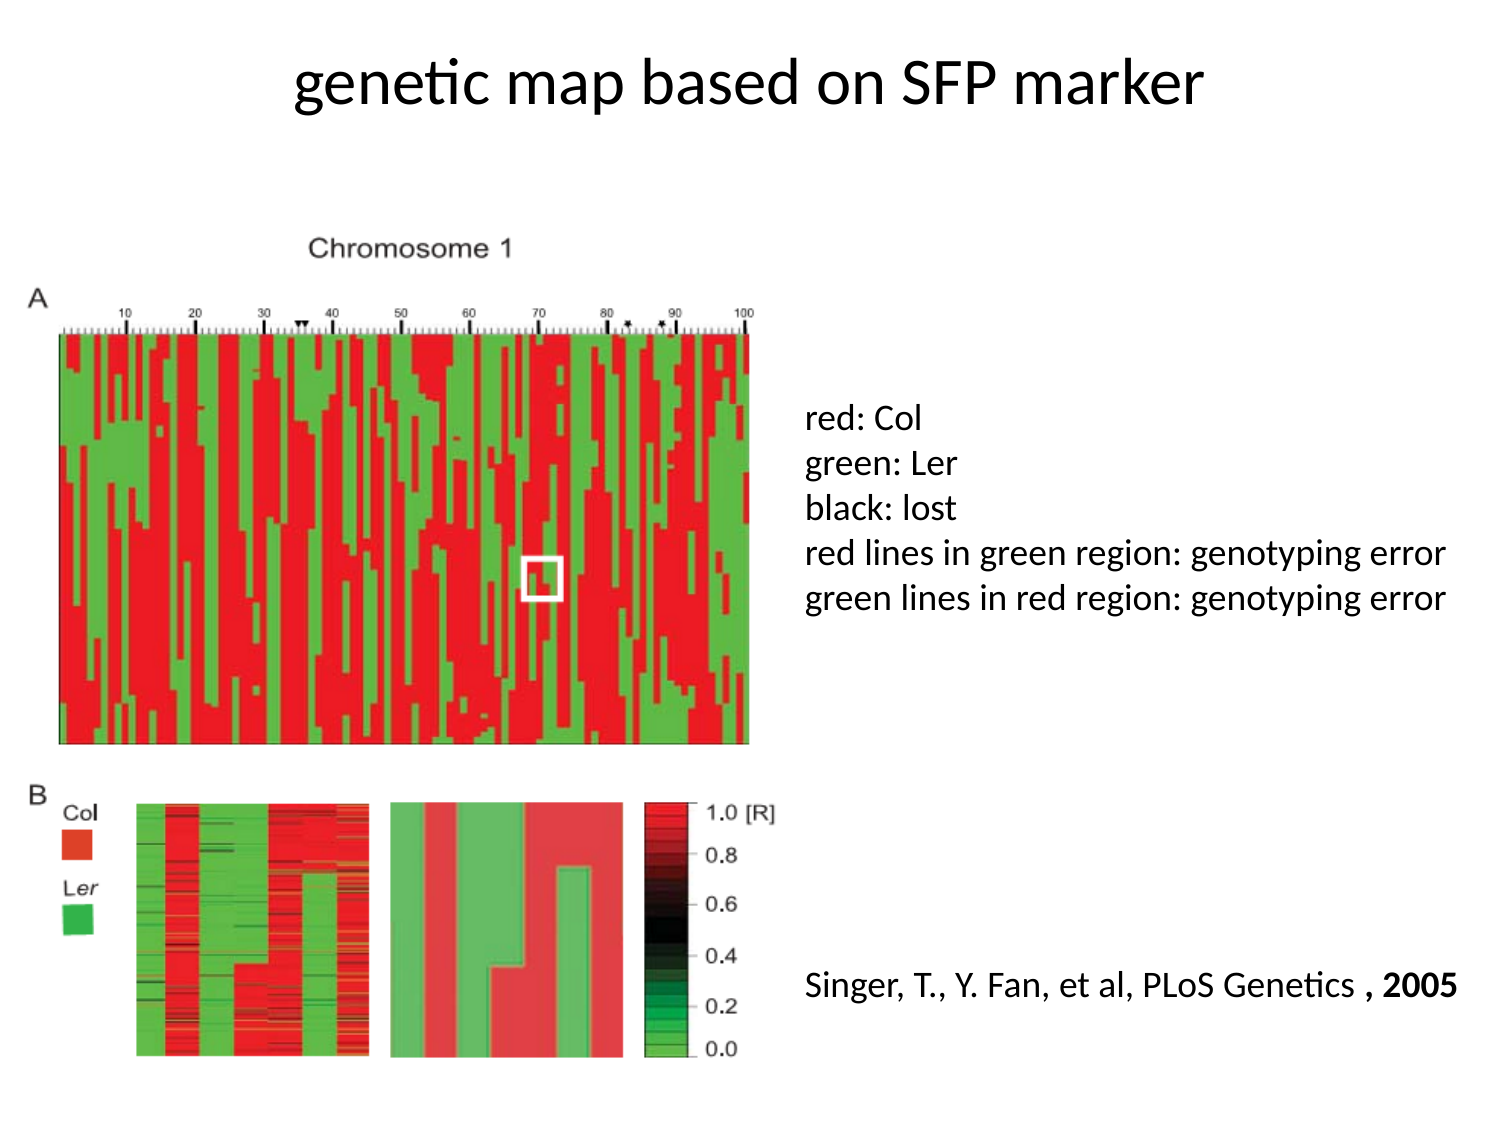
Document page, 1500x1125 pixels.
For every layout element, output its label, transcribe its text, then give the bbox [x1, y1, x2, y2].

text_box red: Col green: Ler black: lost red lines in green region: genotyping error green lines in red region: genotyping error [790, 385, 1488, 625]
picture [15, 225, 786, 1070]
text_box Singer, T., Y. Fan, et al, PLoS Genetics , 2005 [790, 952, 1488, 1012]
title genetic map based on SFP marker [75, 19, 1425, 138]
